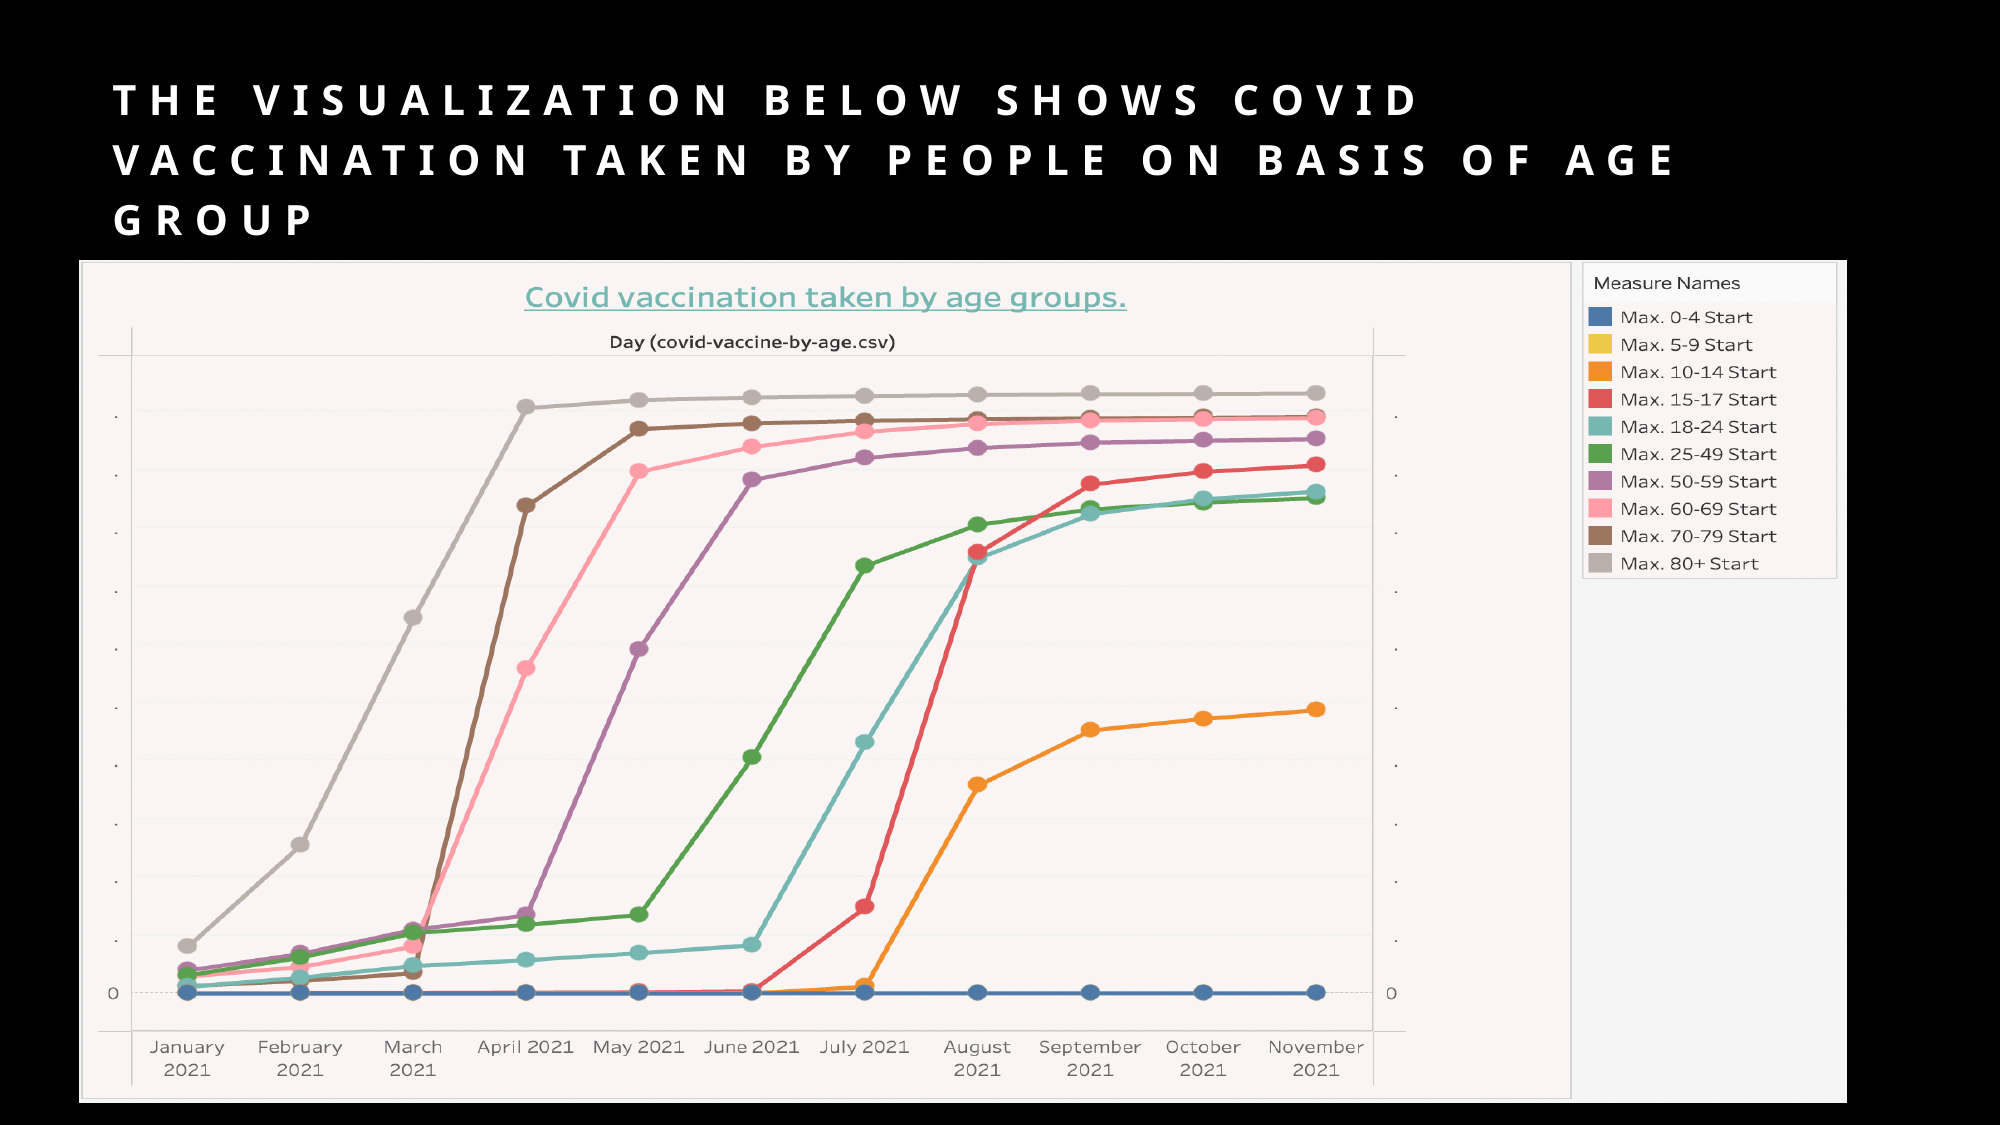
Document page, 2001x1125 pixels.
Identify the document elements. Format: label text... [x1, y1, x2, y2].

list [79, 260, 1847, 1103]
title The visualization below shows Covid Vaccination taken by people on basis of age group [97, 55, 1811, 252]
